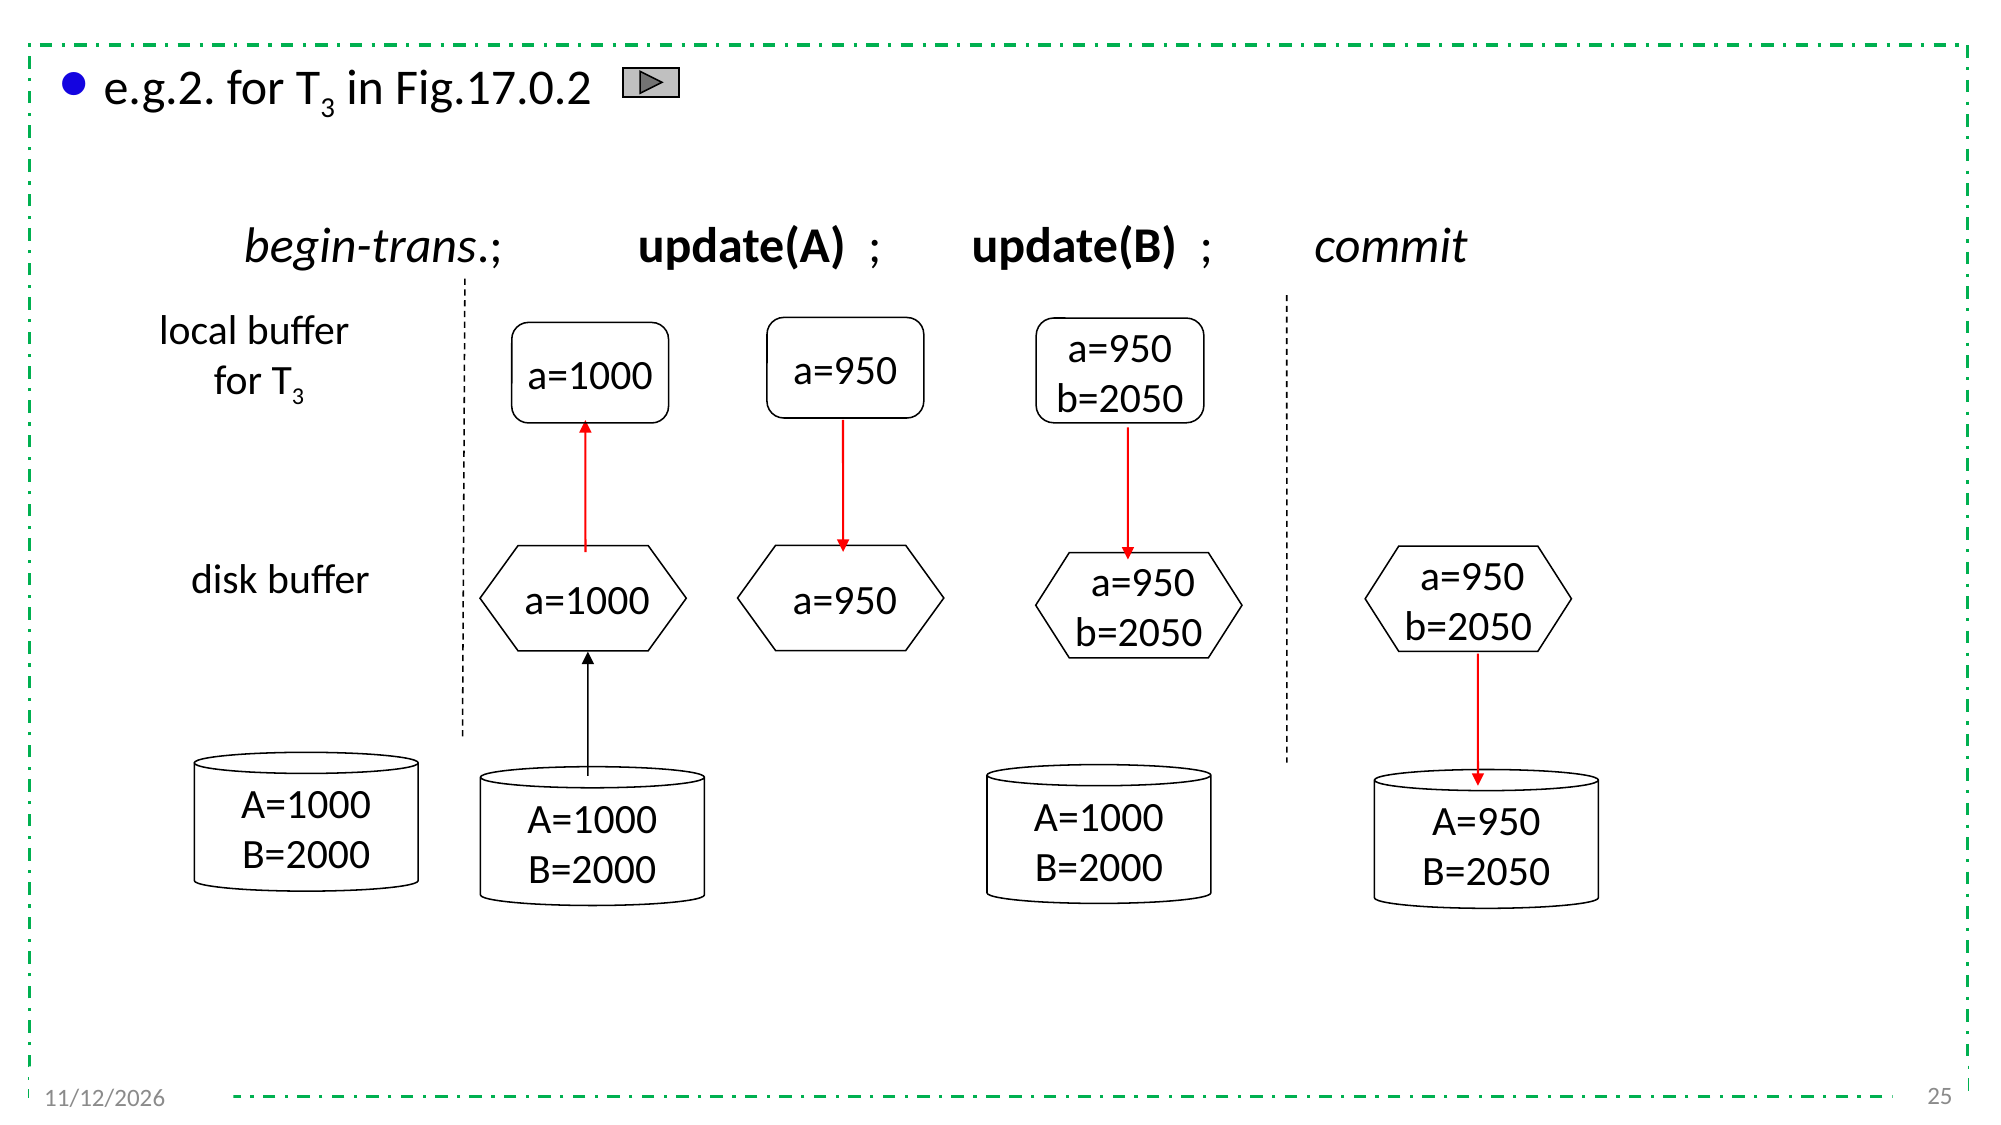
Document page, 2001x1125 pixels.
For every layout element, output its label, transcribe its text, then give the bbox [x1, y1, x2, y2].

text_box a=950 b=2050 [1036, 318, 1204, 423]
text_box restore/rollback the tuples updated [194, 753, 418, 773]
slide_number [29, 1066, 234, 1125]
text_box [1365, 546, 1599, 909]
text_box a=950 [737, 545, 944, 651]
slide_number 25 [1892, 1065, 1968, 1125]
text_box a=1000 [511, 322, 669, 423]
text_box a=950 b=2050 [1035, 552, 1242, 658]
text_box disk buffer [176, 544, 385, 610]
slide_number 43 [988, 764, 1211, 785]
text_box A=1000 B=2000 [986, 764, 1211, 904]
text_box A=1000 B=2000 [480, 766, 705, 906]
text_box a=1000 [480, 545, 687, 651]
text_box [1121, 427, 1135, 560]
title An Example of Roll Back in Transaction [480, 766, 705, 787]
text_box [836, 419, 850, 552]
list e.g.2. for T3 in Fig.17.0.2 [44, 47, 1967, 1099]
text_box [623, 67, 680, 97]
text_box begin-trans.; update(A) ; update(B) ; commit [229, 204, 1483, 280]
text_box A=1000 B=2000 [194, 752, 419, 892]
text_box local buffer for T3 [144, 295, 374, 417]
text_box [581, 651, 595, 776]
text_box [579, 423, 592, 553]
text_box a=950 [766, 317, 924, 418]
